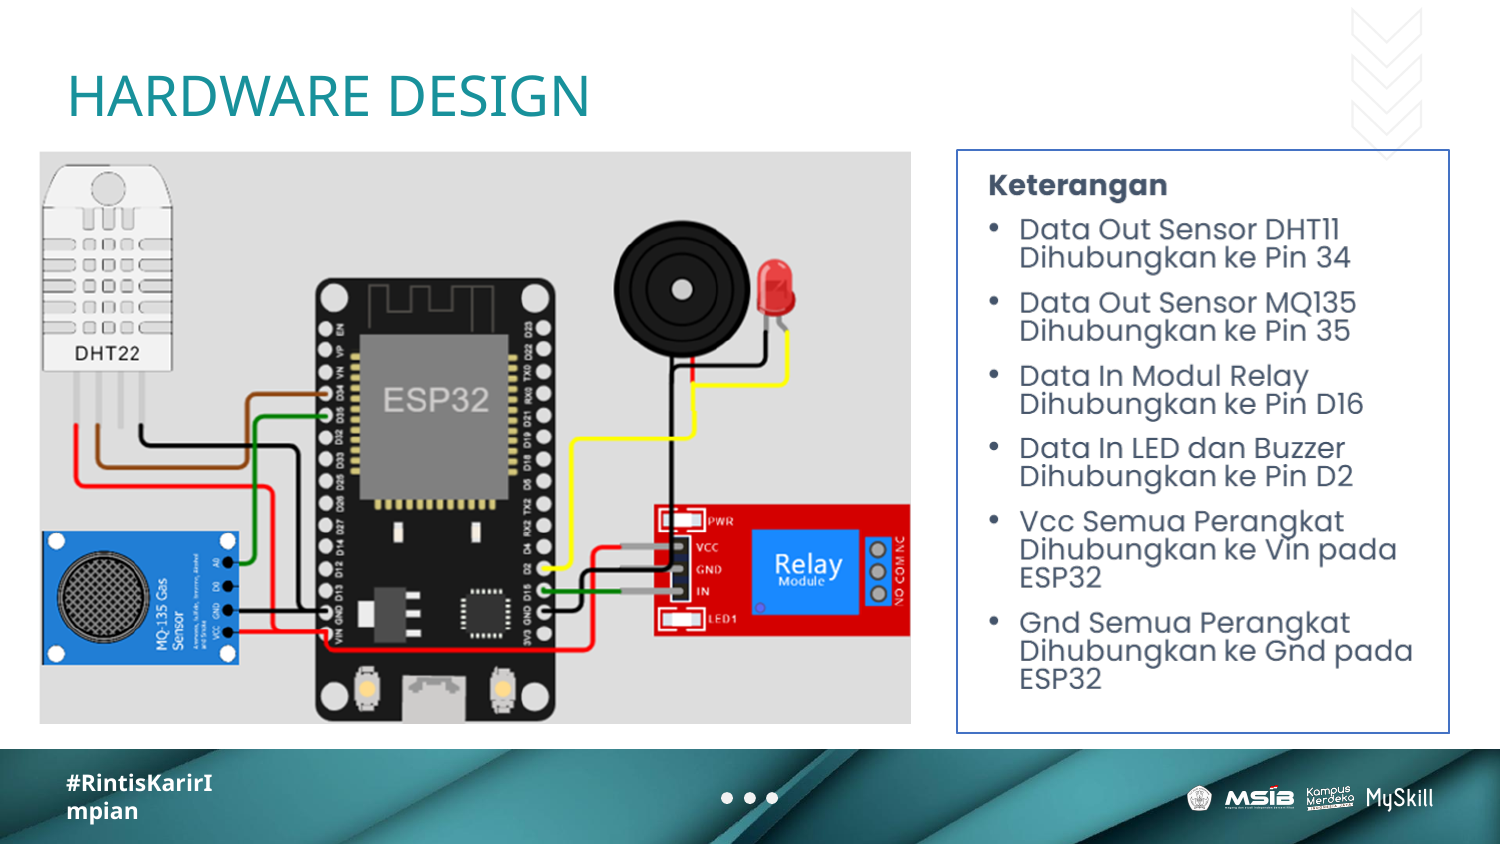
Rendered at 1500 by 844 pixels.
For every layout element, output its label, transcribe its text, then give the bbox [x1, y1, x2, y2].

picture [0, 749, 1500, 844]
picture [955, 149, 1451, 734]
title HARDWARE DESIGN [51, 47, 1449, 142]
picture [37, 149, 911, 725]
